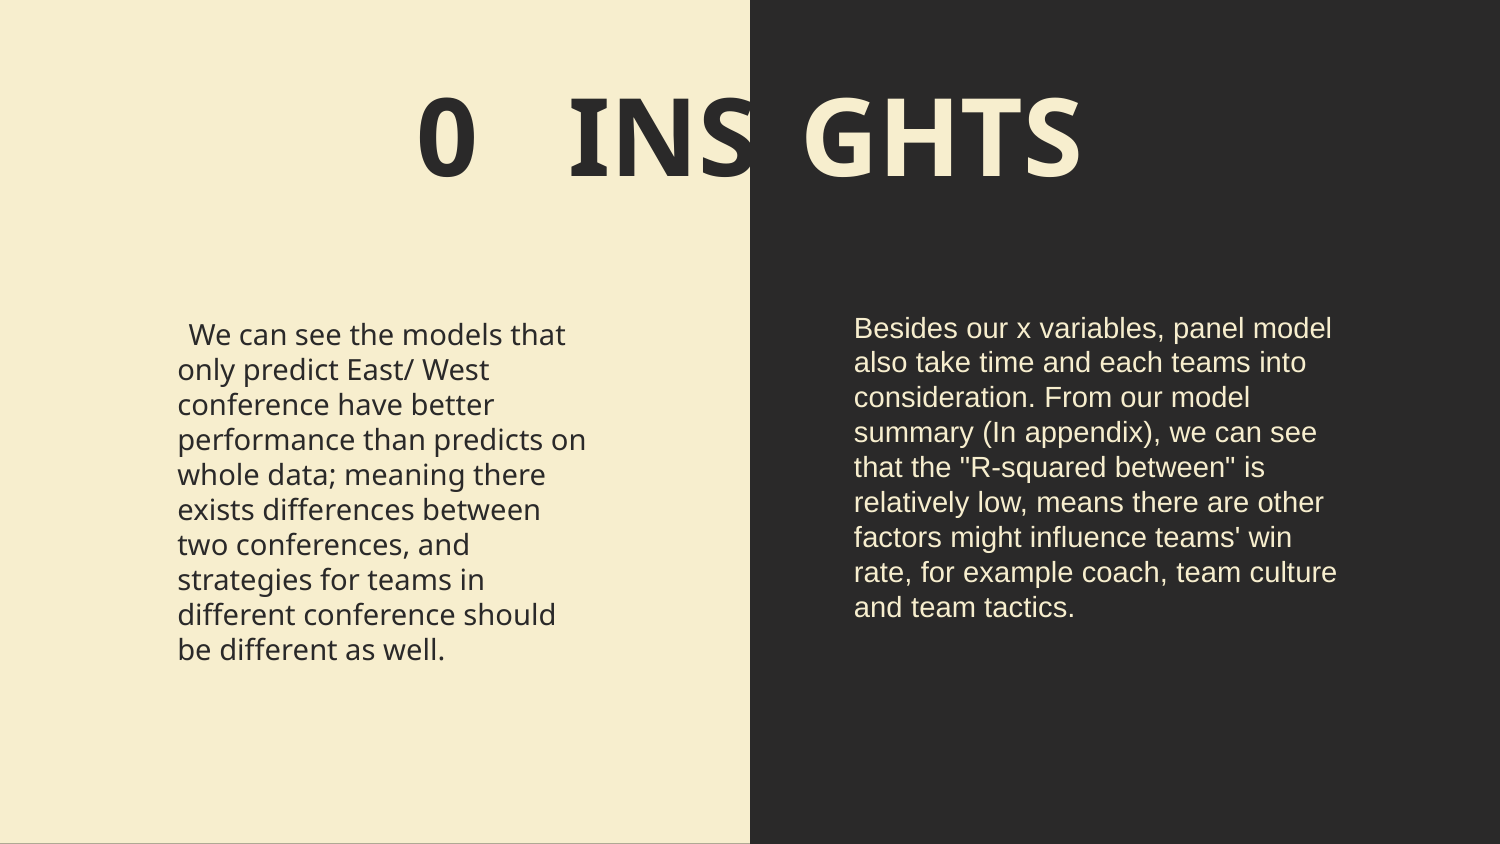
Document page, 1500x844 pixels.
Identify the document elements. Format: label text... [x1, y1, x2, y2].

text_box Besides our x variables, panel model also take time and each teams into consideration. From our model summary (In appendix), we can see that the "R-squared between" is relatively low, means there are other factors might influence teams' win rate, for example coach, team culture and team tactics. [839, 301, 1365, 631]
subtitle We can see the models that only predict East/ West conference have better performance than predicts on whole data; meaning there exists differences between two conferences, and strategies for teams in different conference should be different as well. [87, 301, 613, 609]
title 05 INSIGHTS [386, 0, 1114, 302]
